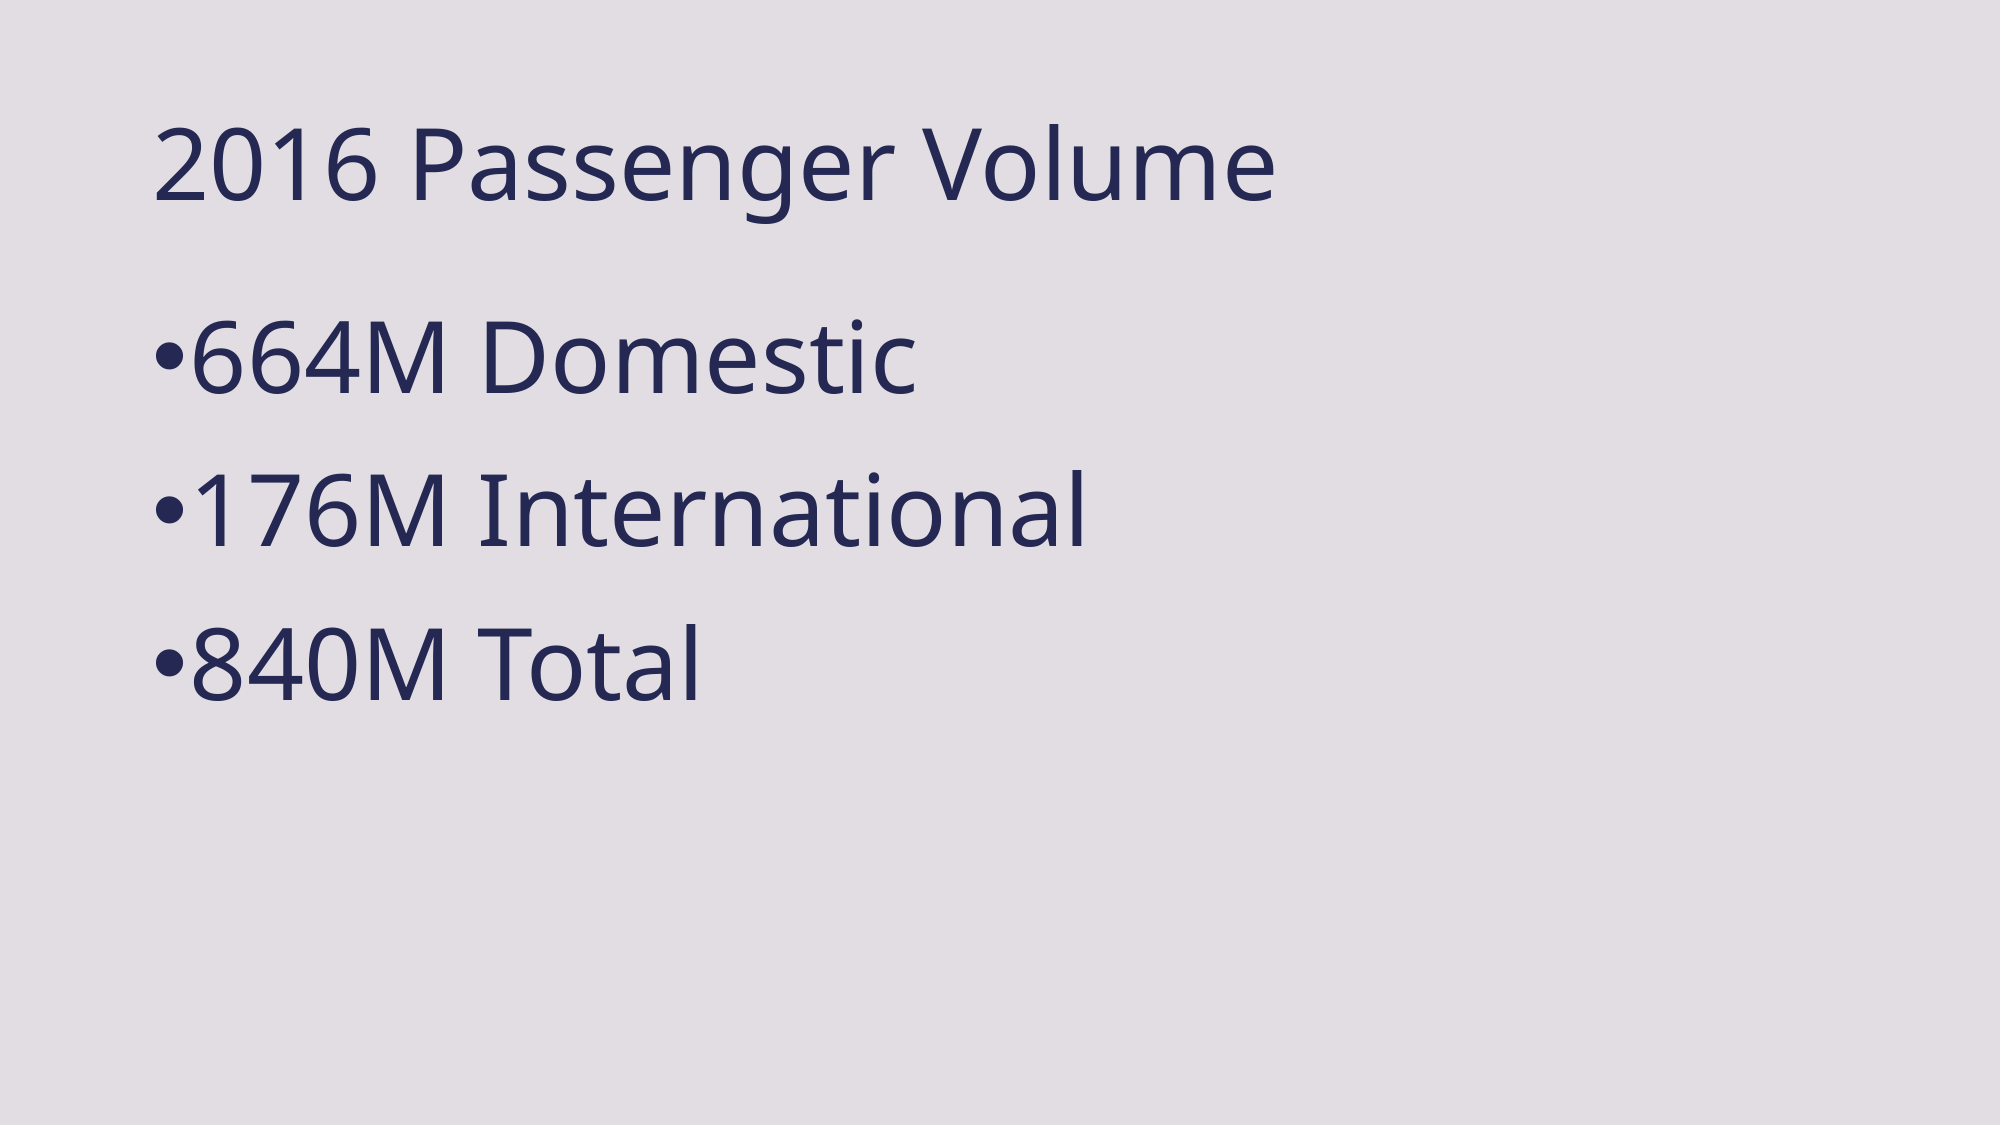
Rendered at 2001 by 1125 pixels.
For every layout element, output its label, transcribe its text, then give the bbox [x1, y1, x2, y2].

list 664M Domestic 176M International 840M Total [137, 299, 1863, 1014]
title 2016 Passenger Volume [137, 59, 1863, 278]
